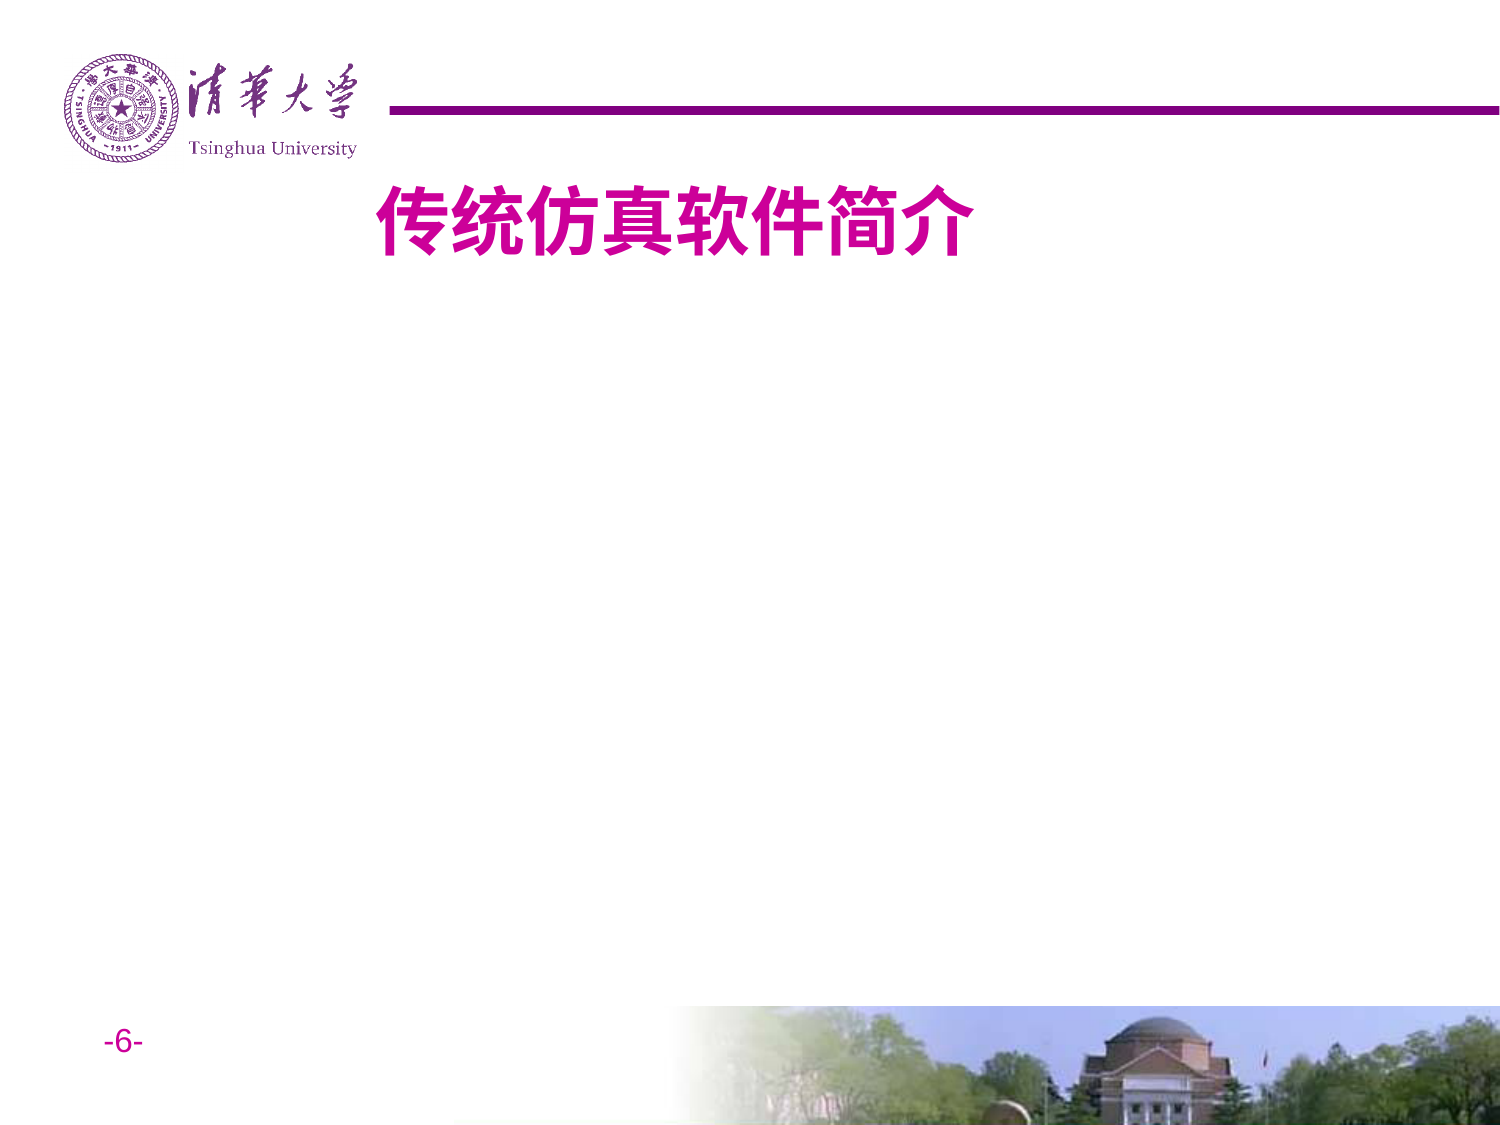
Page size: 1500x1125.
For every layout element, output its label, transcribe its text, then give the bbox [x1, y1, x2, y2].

picture [64, 54, 361, 173]
title 传统仿真软件简介 [360, 160, 1424, 280]
picture [454, 1006, 1500, 1125]
